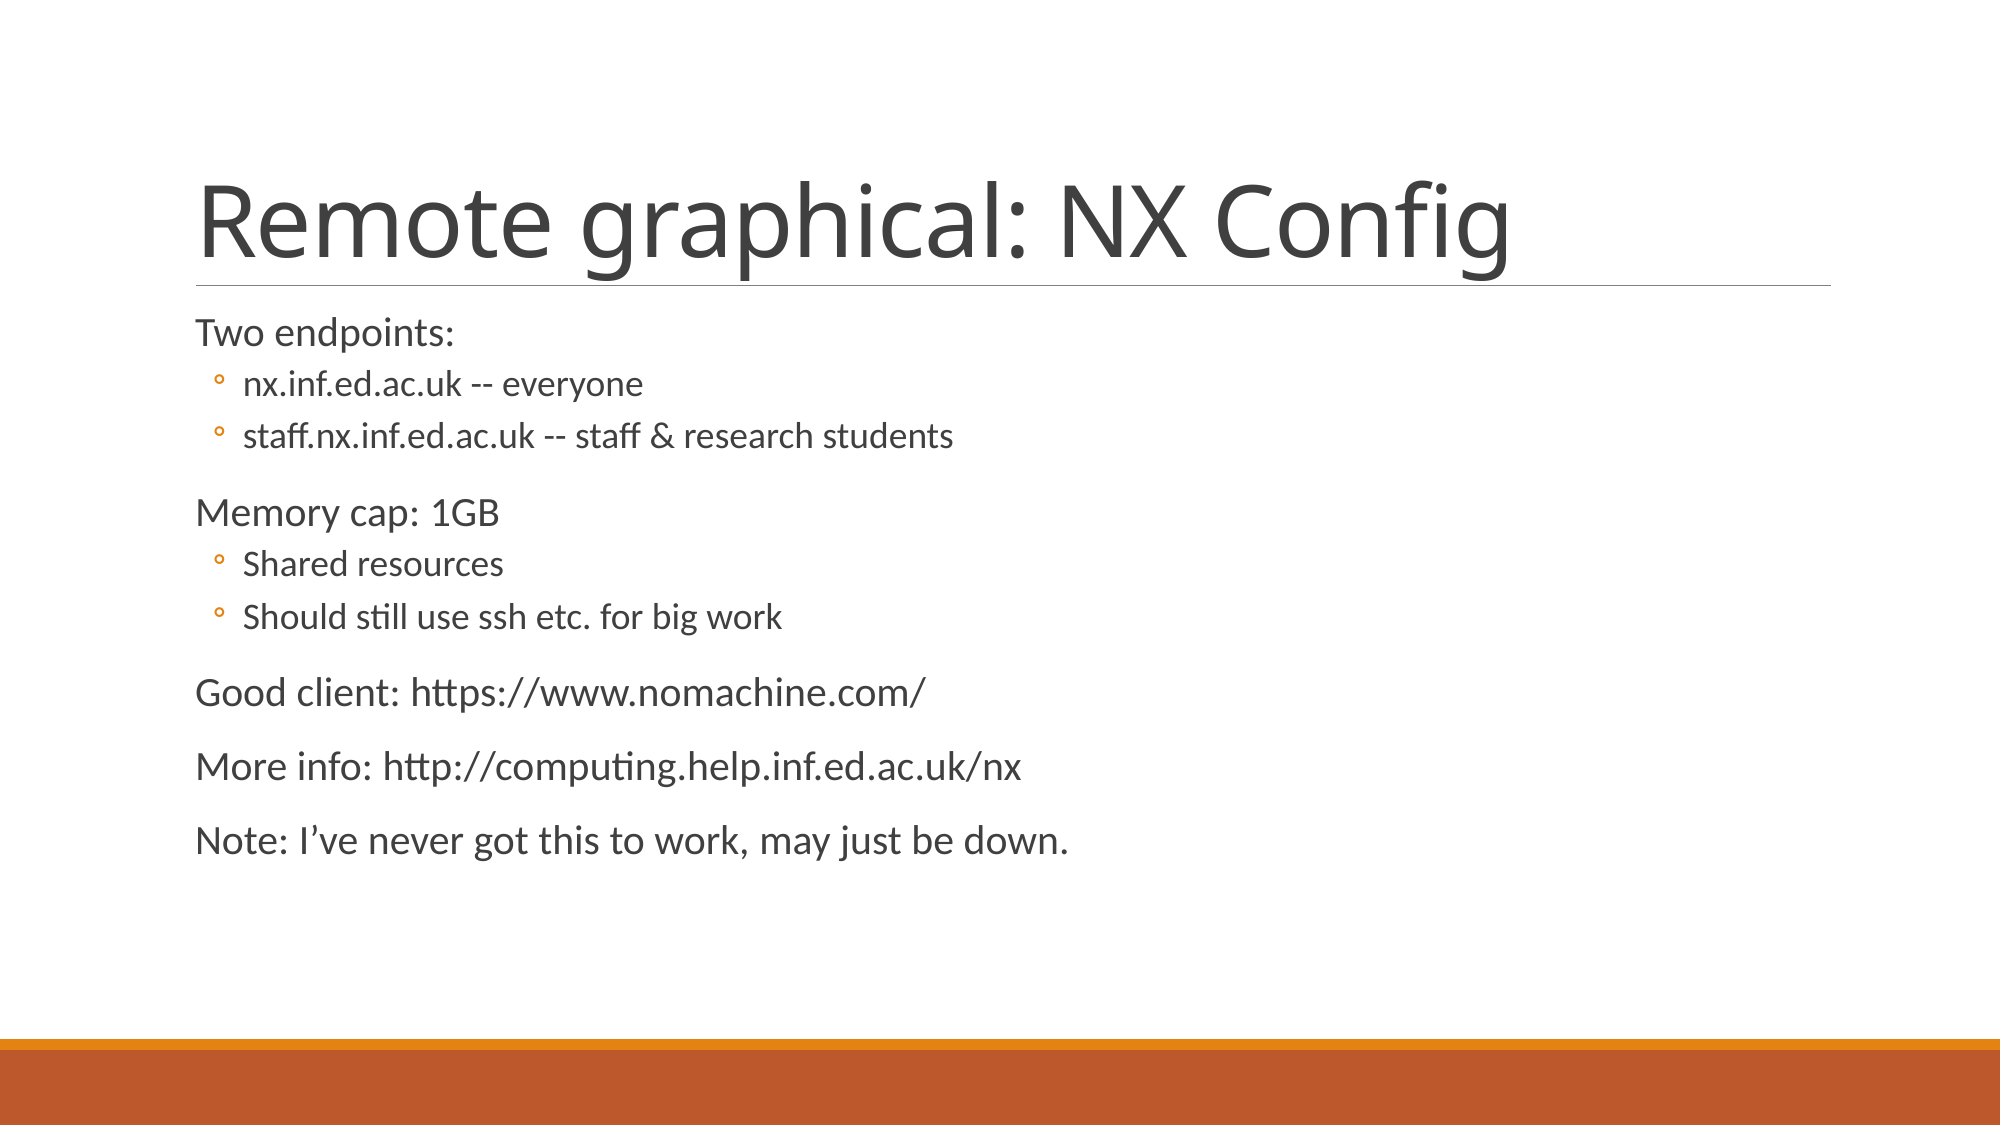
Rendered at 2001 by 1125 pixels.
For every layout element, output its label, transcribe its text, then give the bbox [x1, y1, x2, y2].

list Two endpoints: nx.inf.ed.ac.uk -- everyone staff.nx.inf.ed.ac.uk -- staff & research students Memory cap: 1GB Shared resources Should still use ssh etc. for big work Good client: https://www.nomachine.com/ More info: http://computing.help.inf.ed.ac.uk/nx Note: I’ve never got this to work, may just be down. [180, 302, 1830, 963]
title Remote graphical: NX Config [180, 47, 1830, 285]
